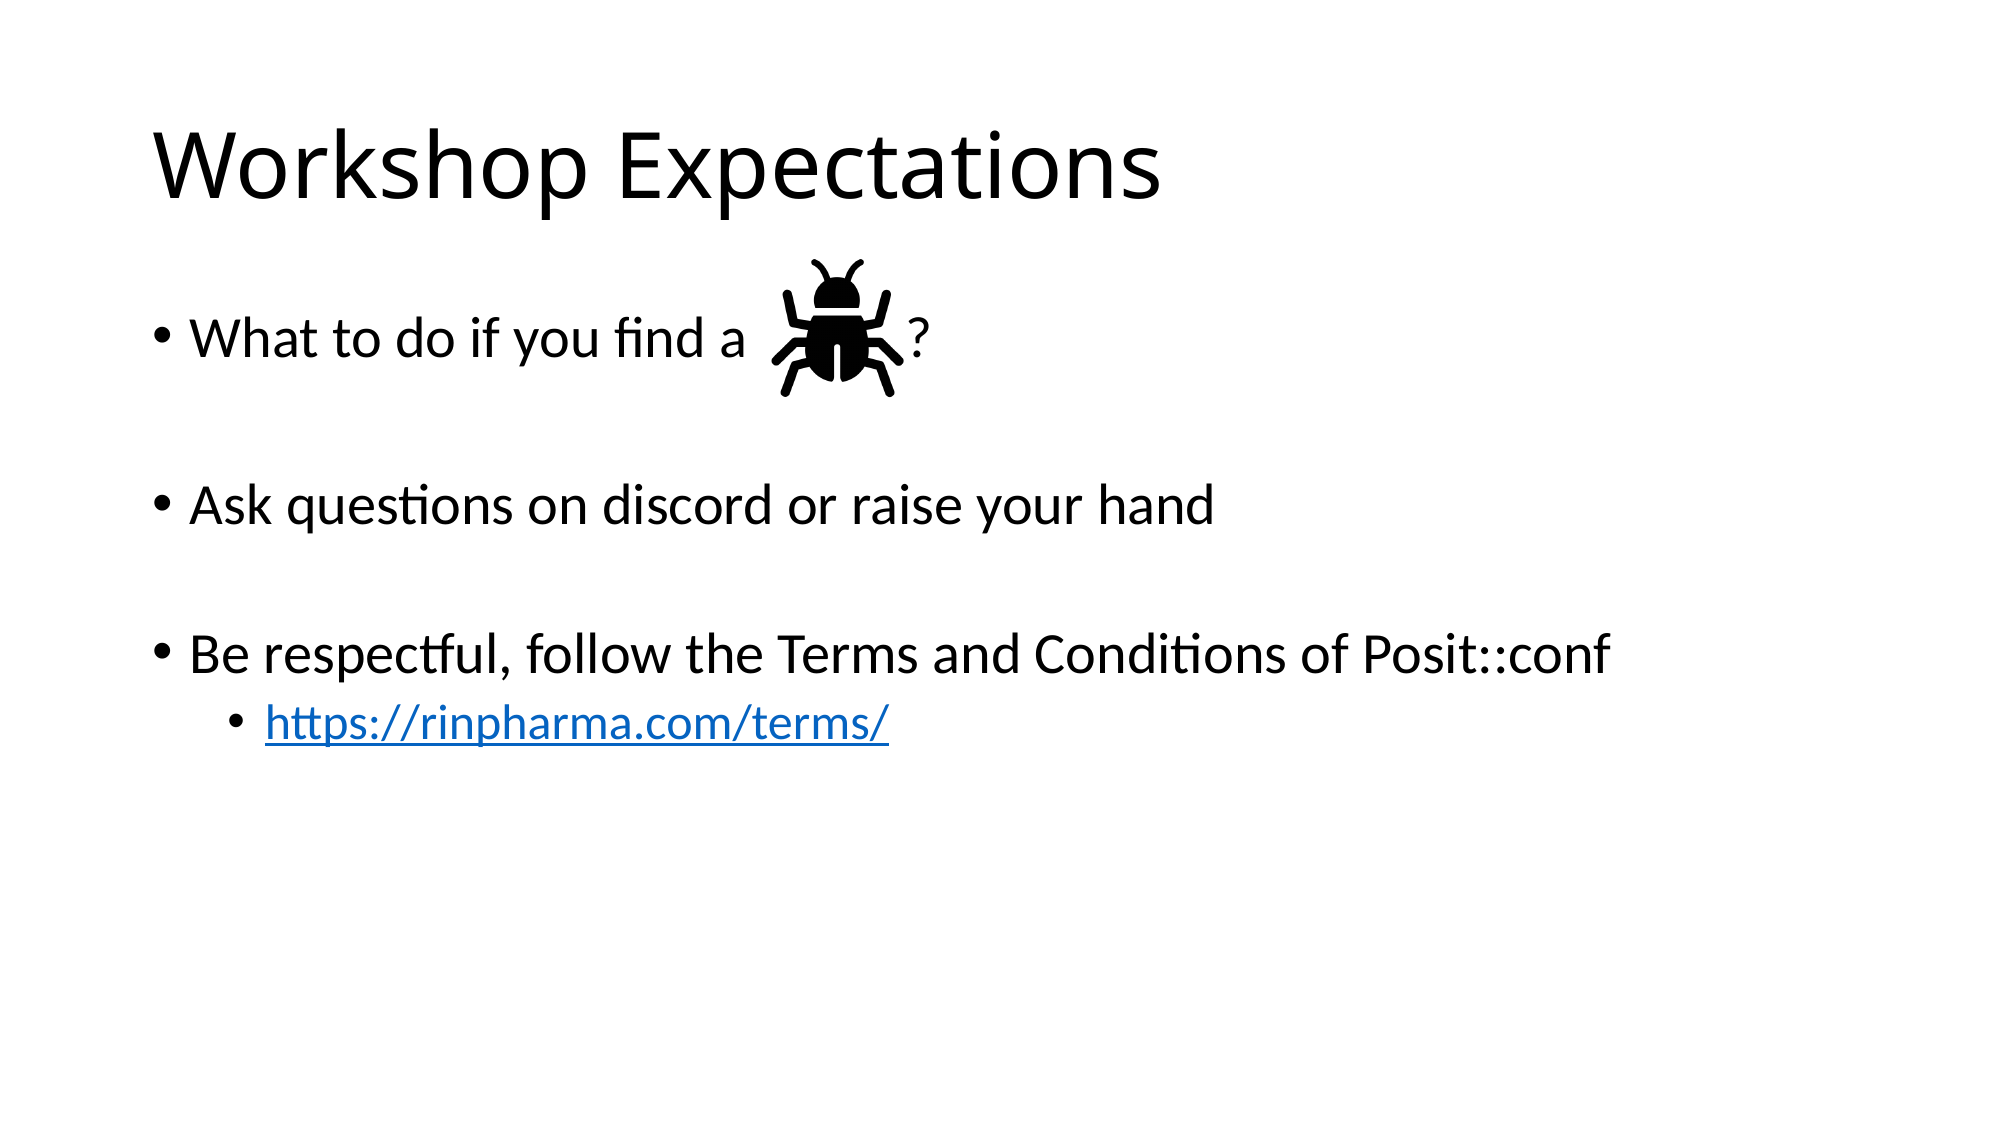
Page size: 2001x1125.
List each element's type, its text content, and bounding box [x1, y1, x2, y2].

list What to do if you find a ? Ask questions on discord or raise your hand Be respectful, follow the Terms and Conditions of Posit::conf https://rinpharma.com/terms/ [137, 299, 1863, 1014]
title Workshop Expectations [137, 59, 1863, 278]
picture [762, 253, 913, 404]
